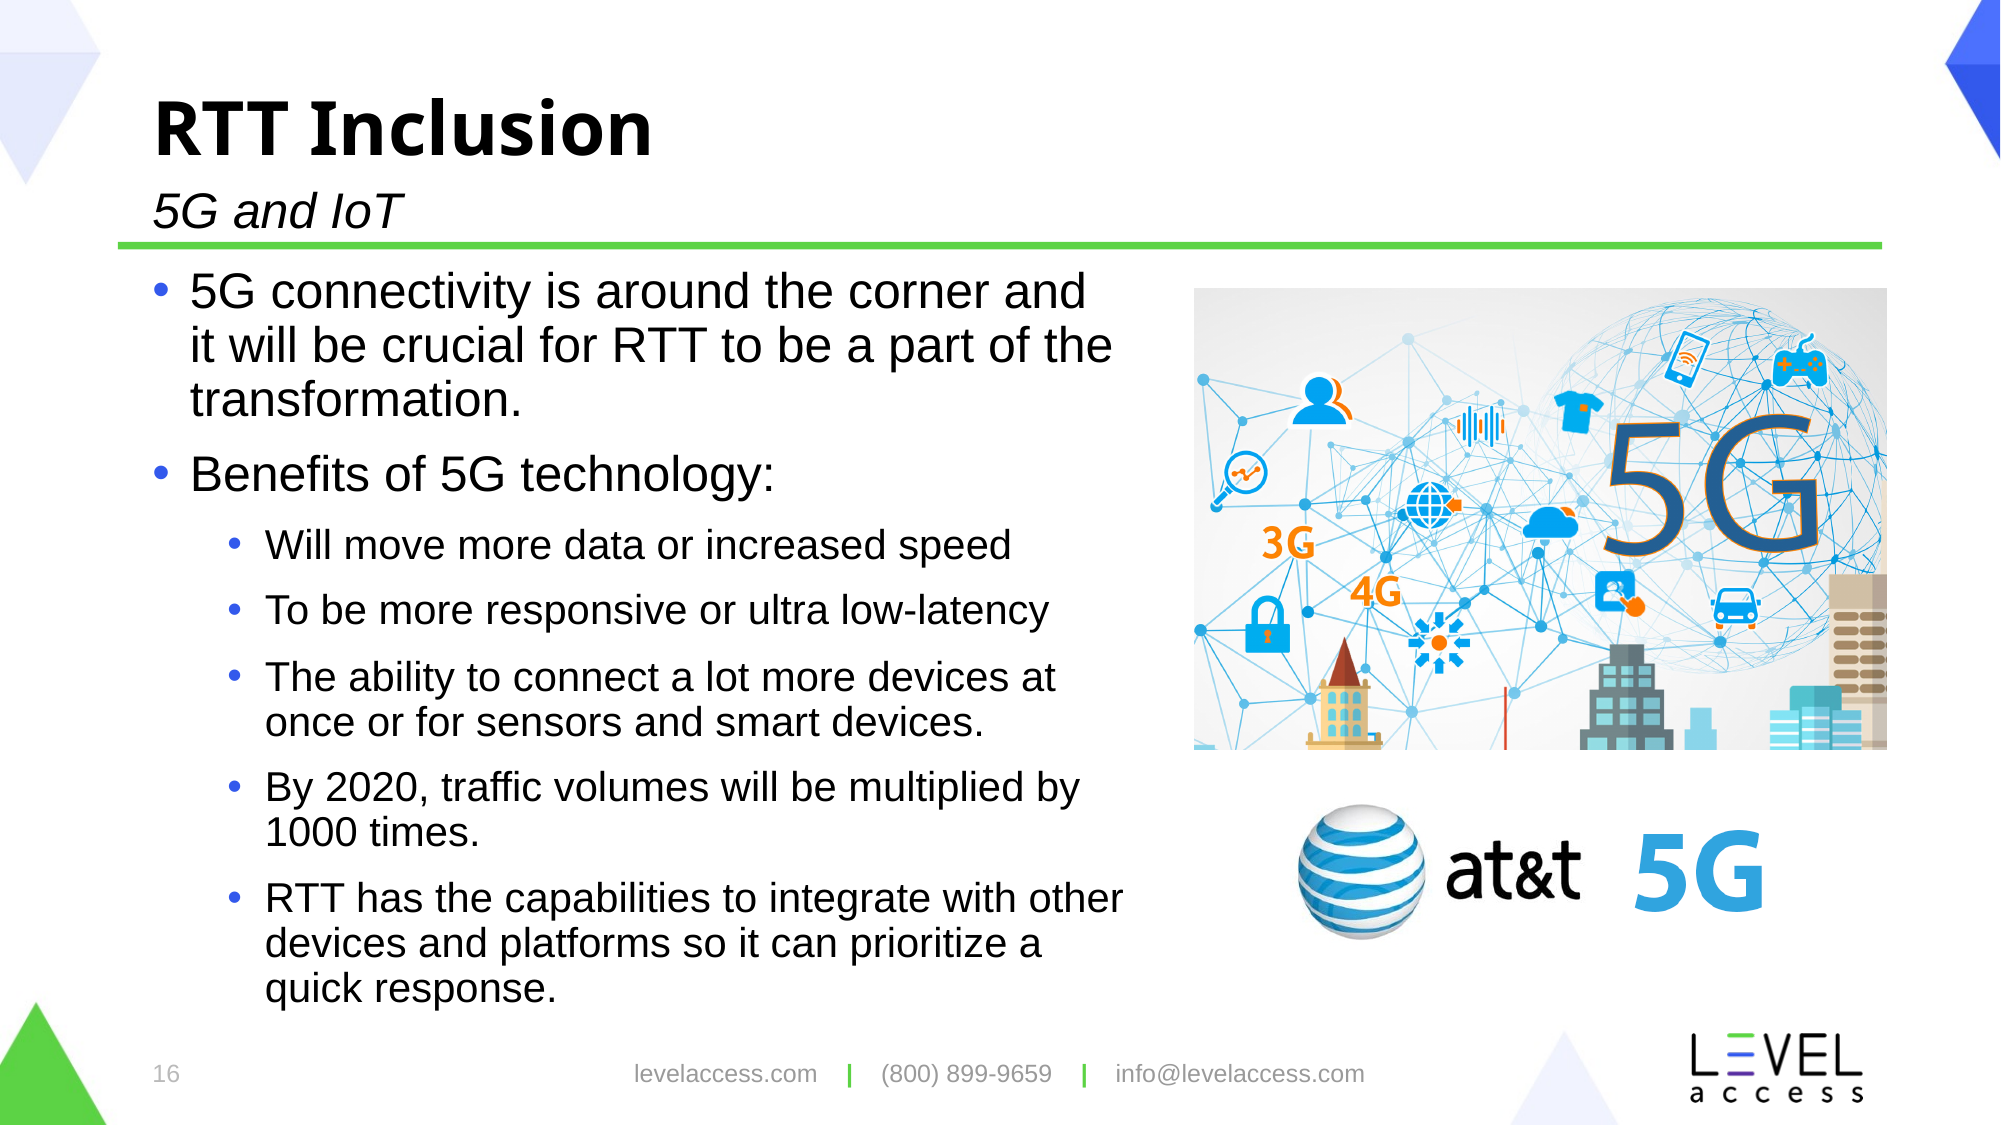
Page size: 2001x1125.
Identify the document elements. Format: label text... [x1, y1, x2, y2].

title RTT Inclusion [137, 74, 1863, 180]
subtitle 5G and IoT [137, 181, 1863, 243]
footer levelaccess.com | (800) 899-9659 | info@levelaccess.com [600, 1042, 1400, 1103]
picture [0, 0, 2001, 1125]
slide_number 16 [137, 1042, 588, 1103]
list 5G connectivity is around the corner and it will be crucial for RTT to be a part of the transformation. Benefits of 5G technology: Will move more data or increased speed To be more responsive or ultra low-latency The ability to connect a lot more devices at once or for sensors and smart devices. By 2020, traffic volumes will be multiplied by 1000 times. RTT has the capabilities to integrate with other devices and platforms so it can prioritize a quick response. [137, 258, 1154, 1050]
